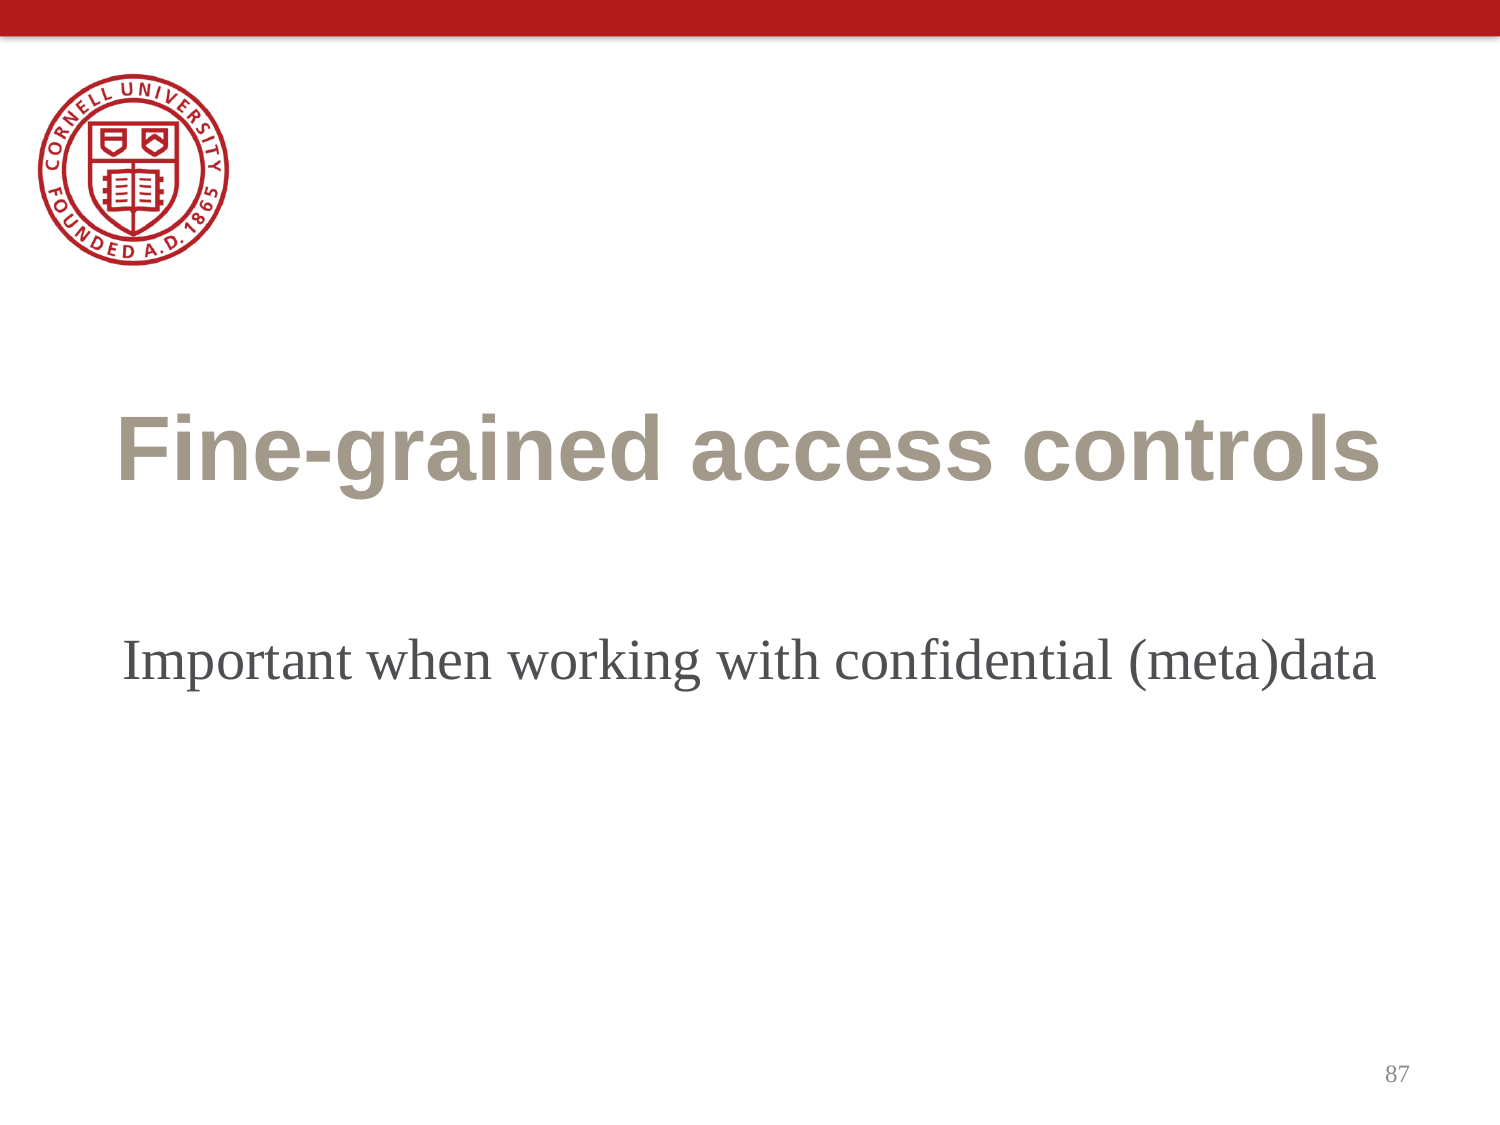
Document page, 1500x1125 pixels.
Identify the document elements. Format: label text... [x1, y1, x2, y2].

title Fine-grained access controls [0, 299, 1500, 588]
list Important when working with confidential (meta)data [0, 613, 1500, 795]
picture [29, 65, 257, 274]
slide_number 87 [1074, 1042, 1425, 1103]
